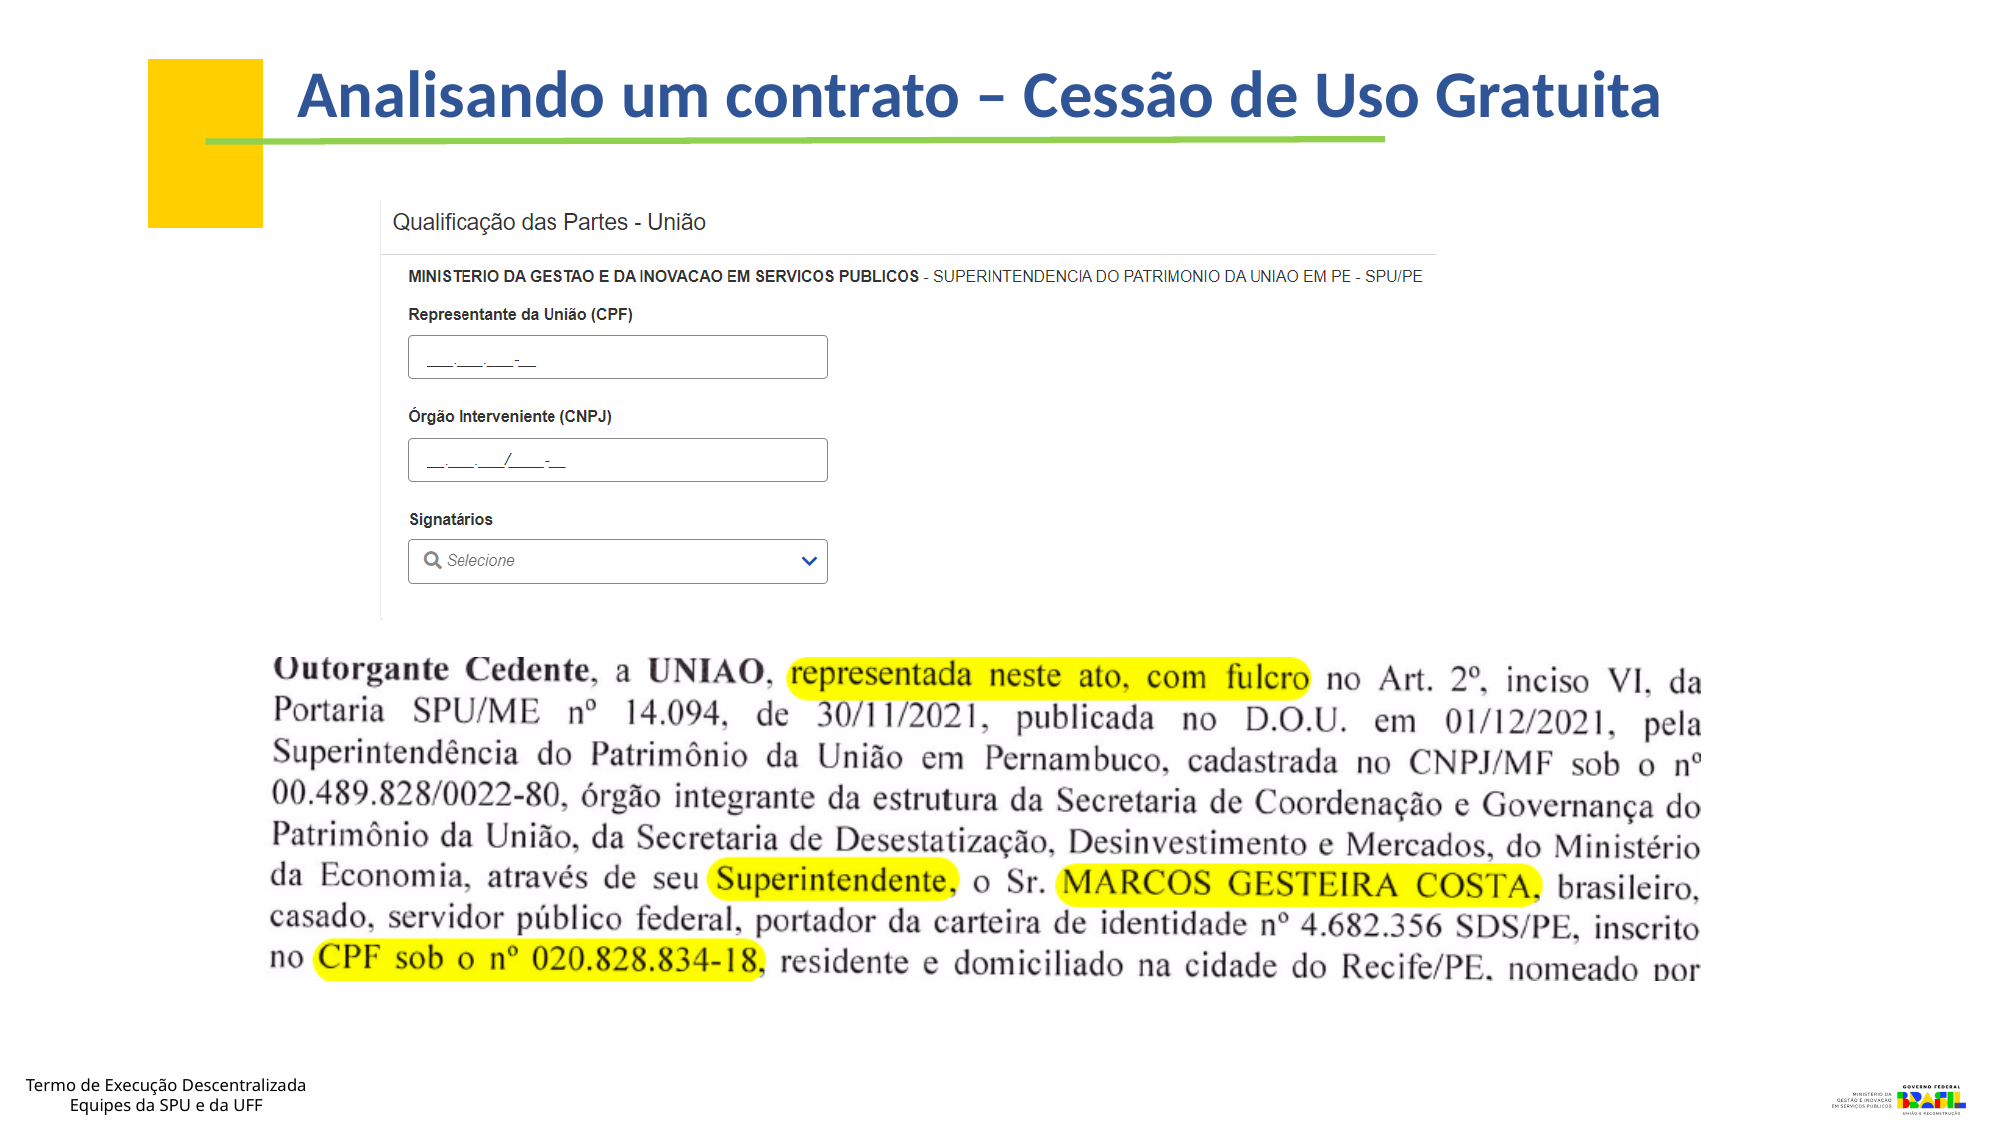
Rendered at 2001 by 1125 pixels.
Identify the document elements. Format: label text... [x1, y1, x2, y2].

text_box Termo de Execução Descentralizada Equipes da SPU e da UFF [0, 1067, 345, 1123]
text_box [147, 59, 264, 229]
text_box Analisando um contrato – Cessão de Uso Gratuita [190, 43, 1771, 138]
picture [263, 657, 1701, 981]
picture [375, 200, 1436, 620]
picture [1827, 1079, 1977, 1119]
